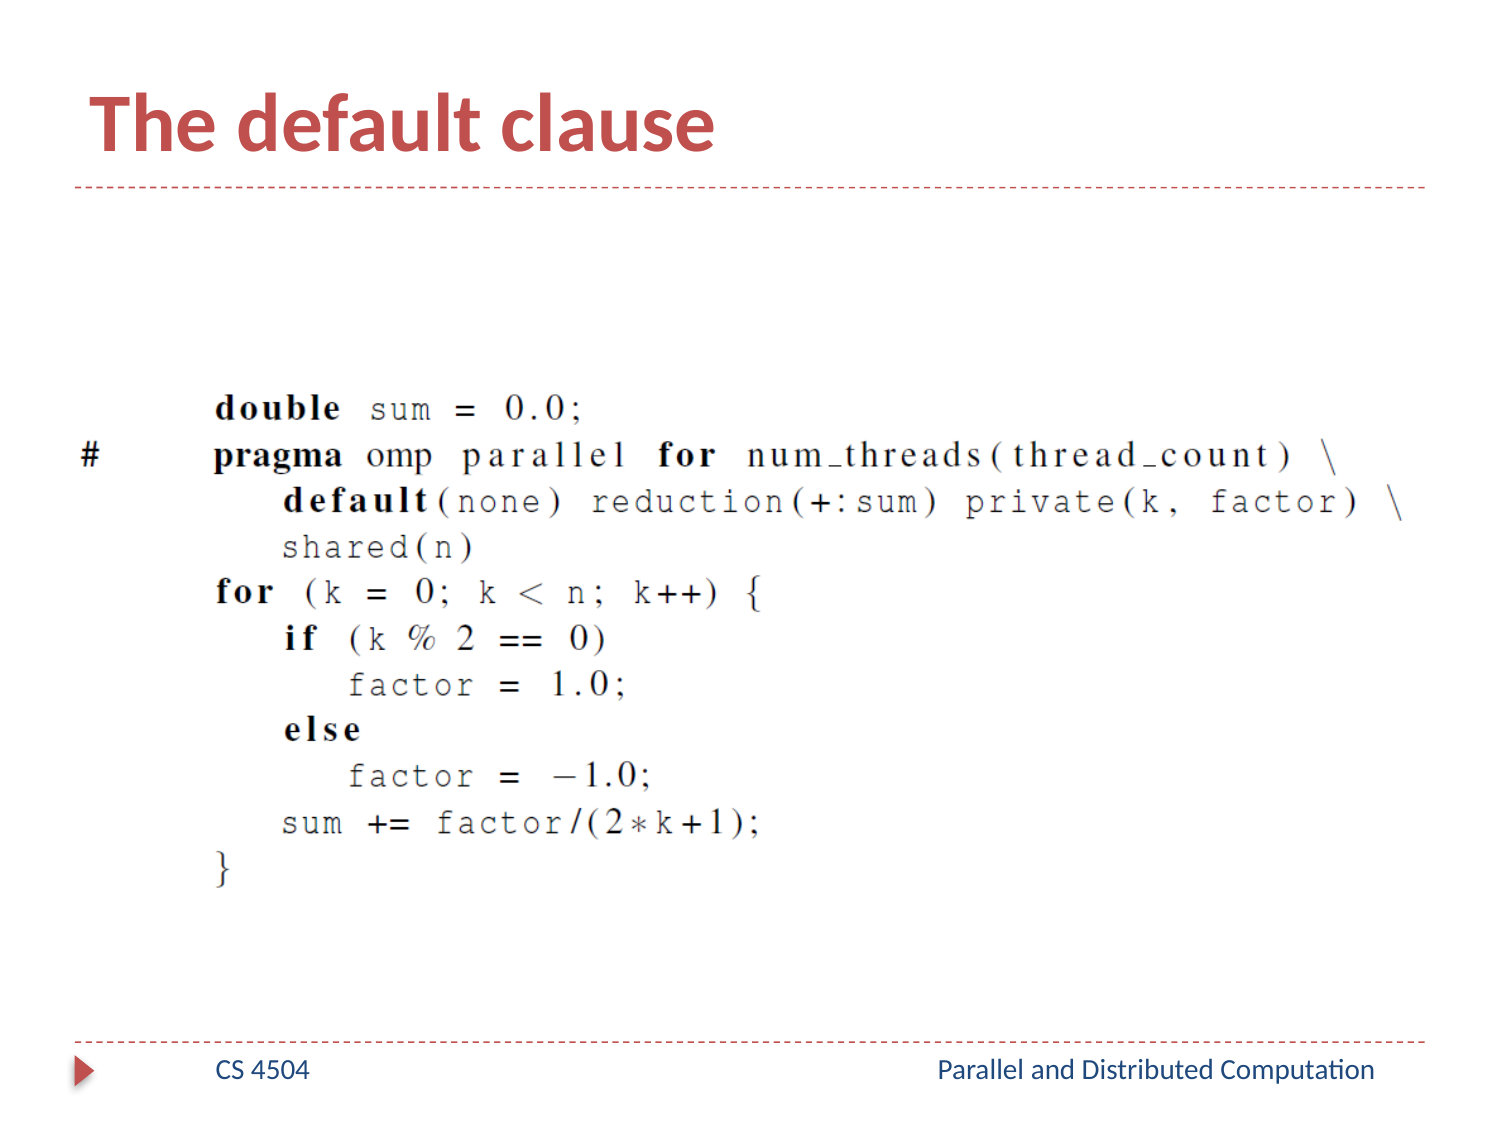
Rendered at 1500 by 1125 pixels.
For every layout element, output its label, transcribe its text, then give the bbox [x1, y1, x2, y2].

picture [62, 367, 1415, 903]
slide_number Parallel and Distributed Computation [887, 1042, 1426, 1103]
slide_number CS 4504 [100, 1042, 426, 1103]
title The default clause [75, 12, 1425, 175]
